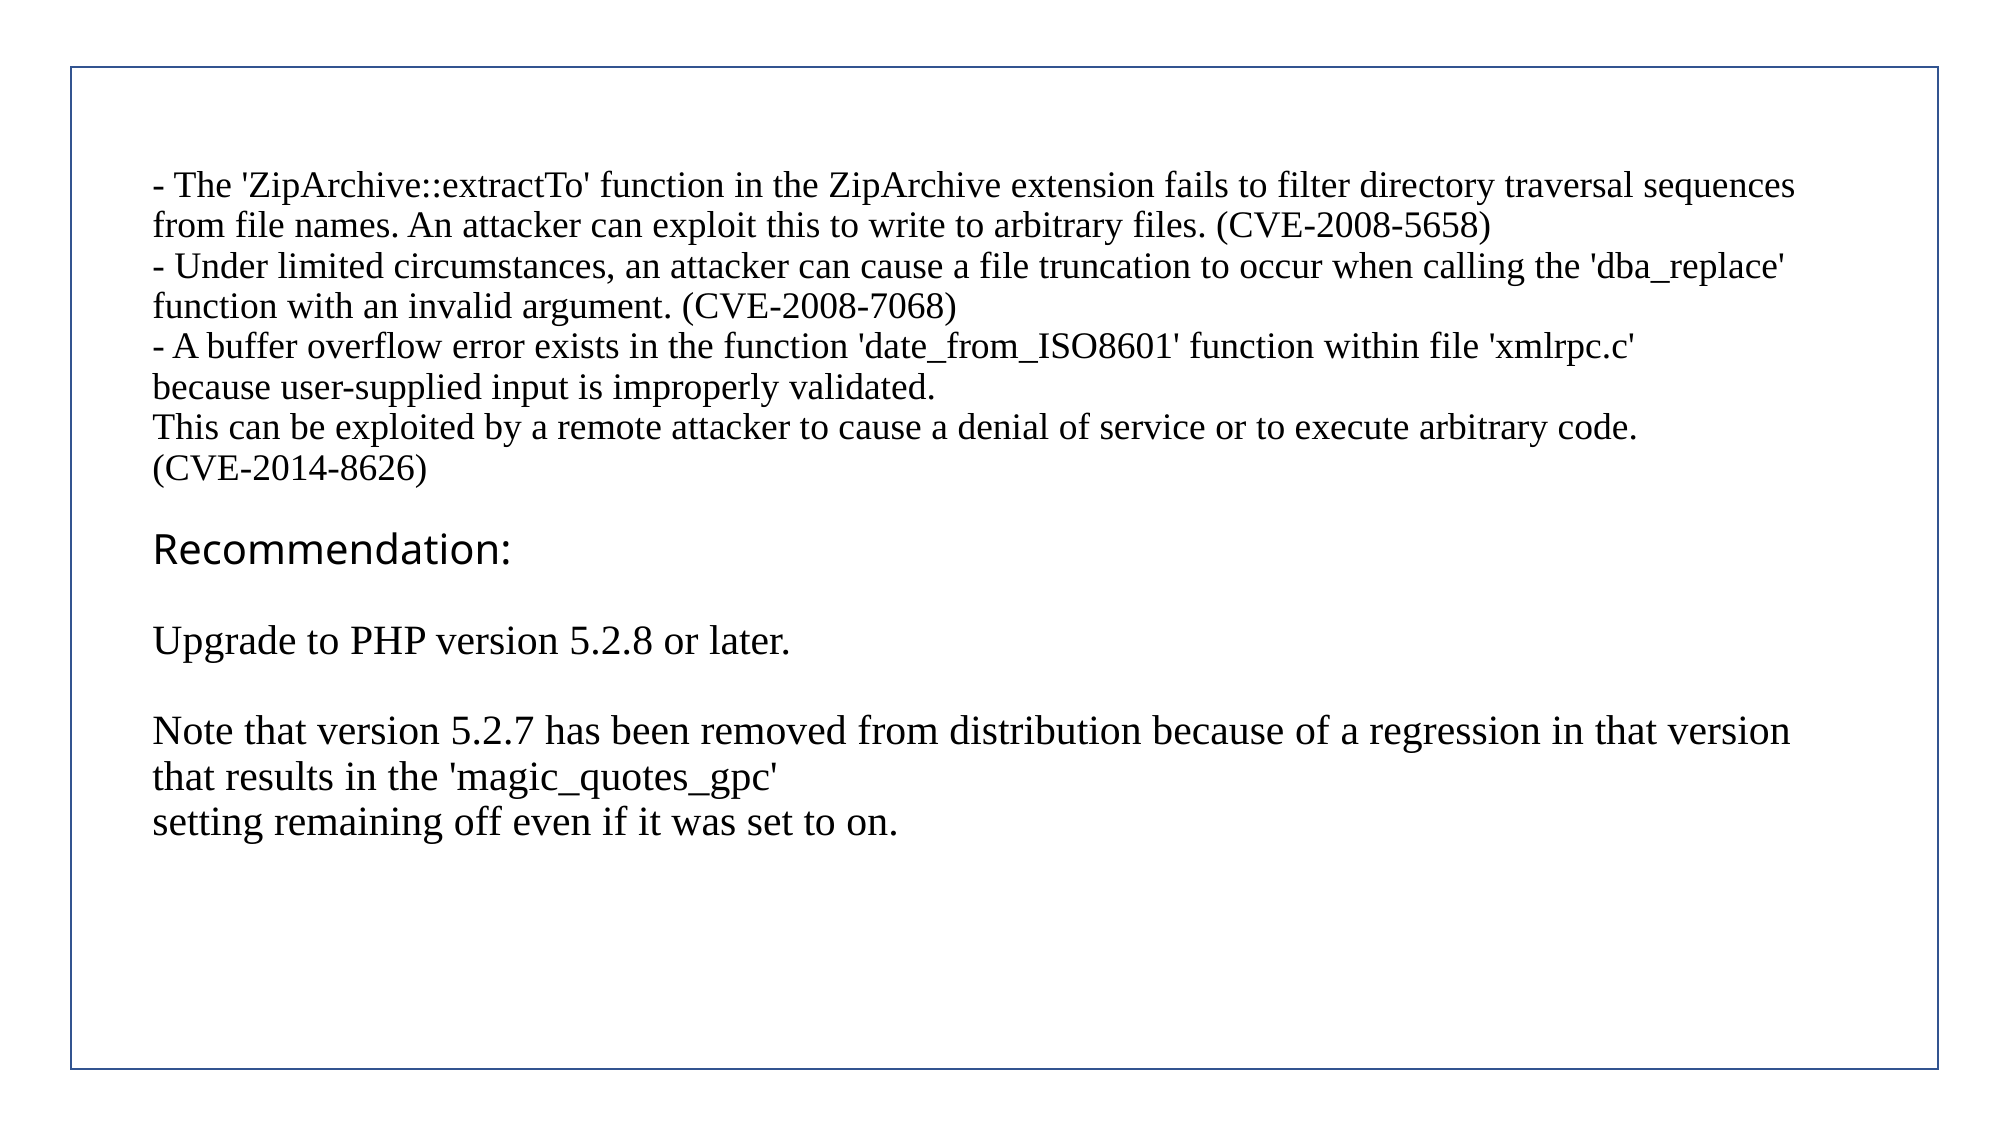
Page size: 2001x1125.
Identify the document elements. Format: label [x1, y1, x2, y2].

text_box [70, 66, 1939, 1070]
